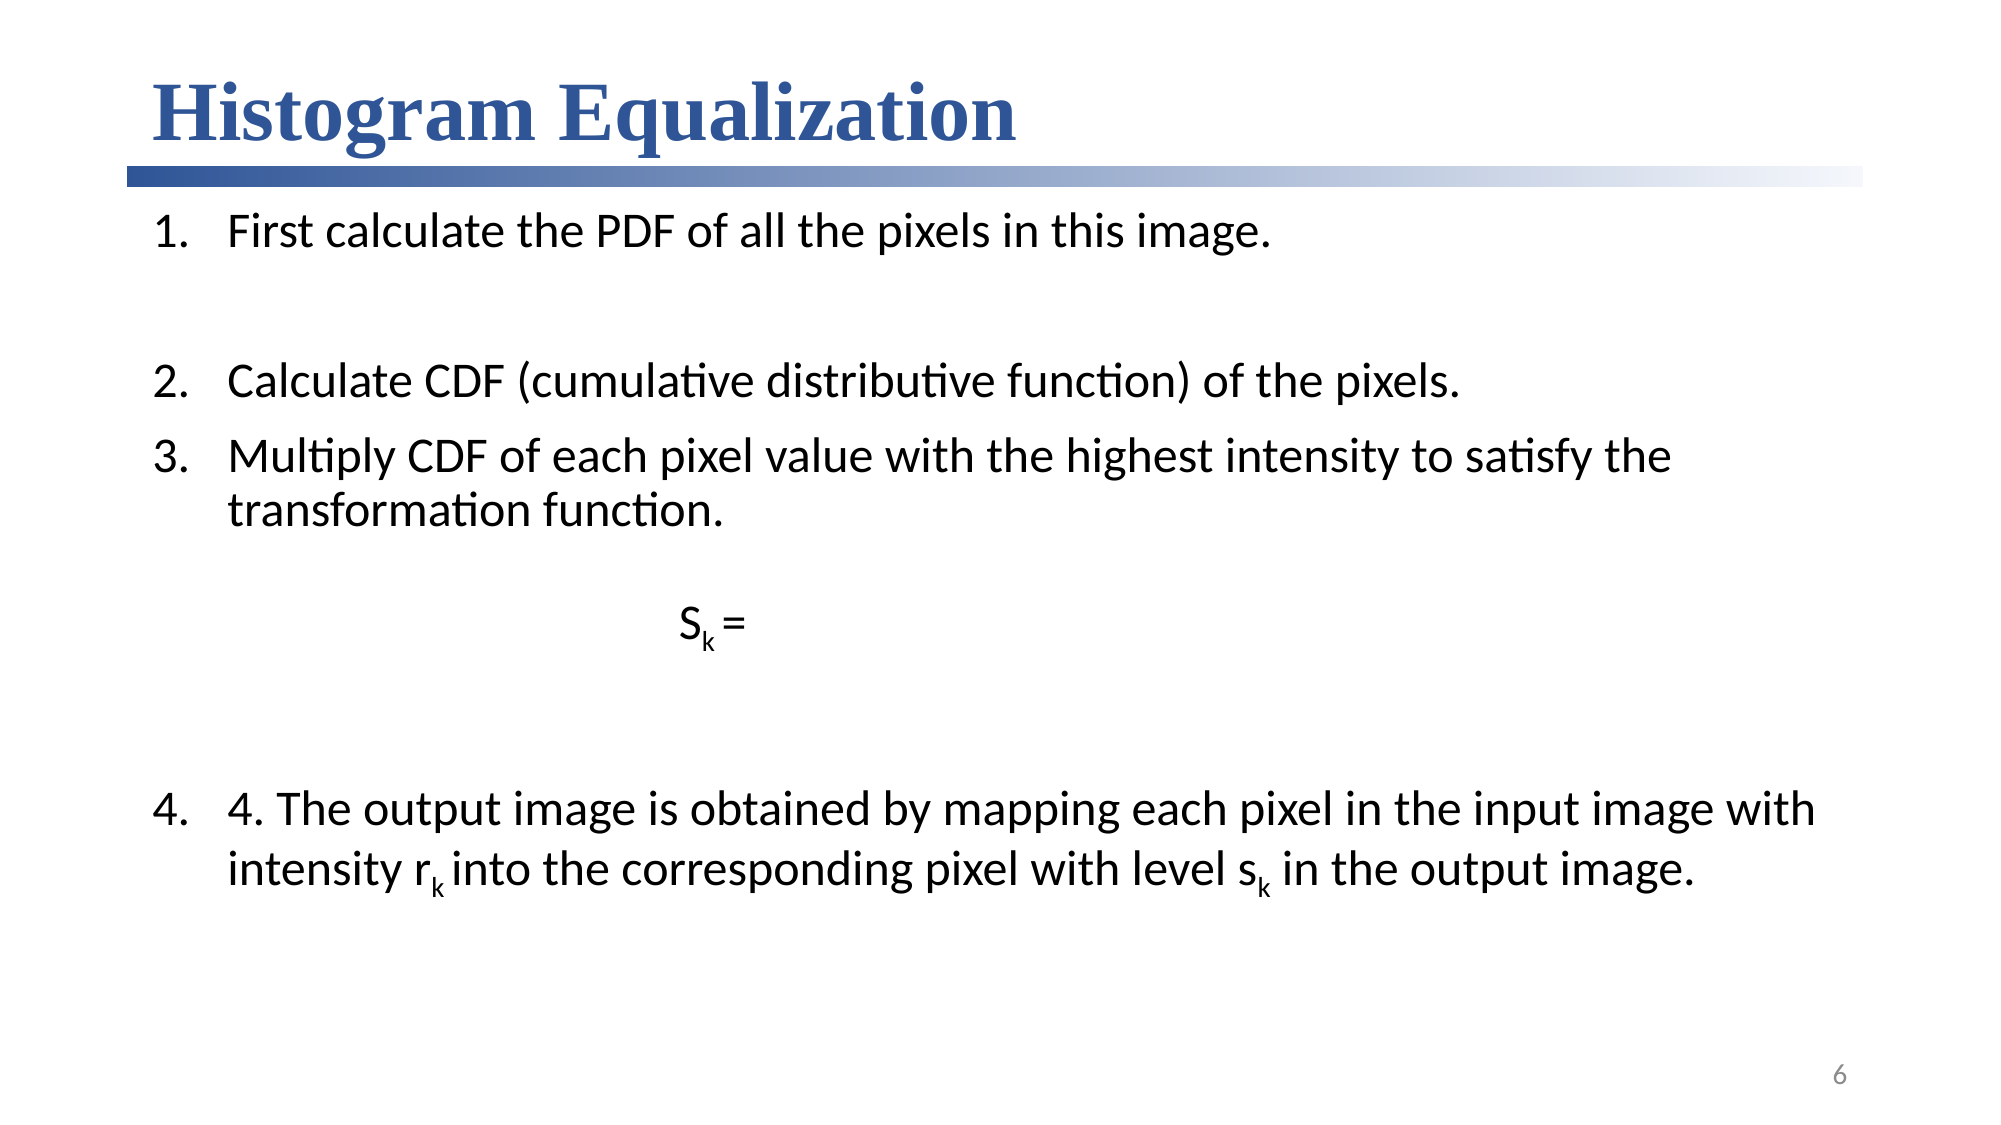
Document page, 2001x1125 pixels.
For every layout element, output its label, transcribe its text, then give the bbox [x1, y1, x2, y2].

slide_number 6 [1412, 1042, 1863, 1103]
title Histogram Equalization [137, 59, 1863, 167]
